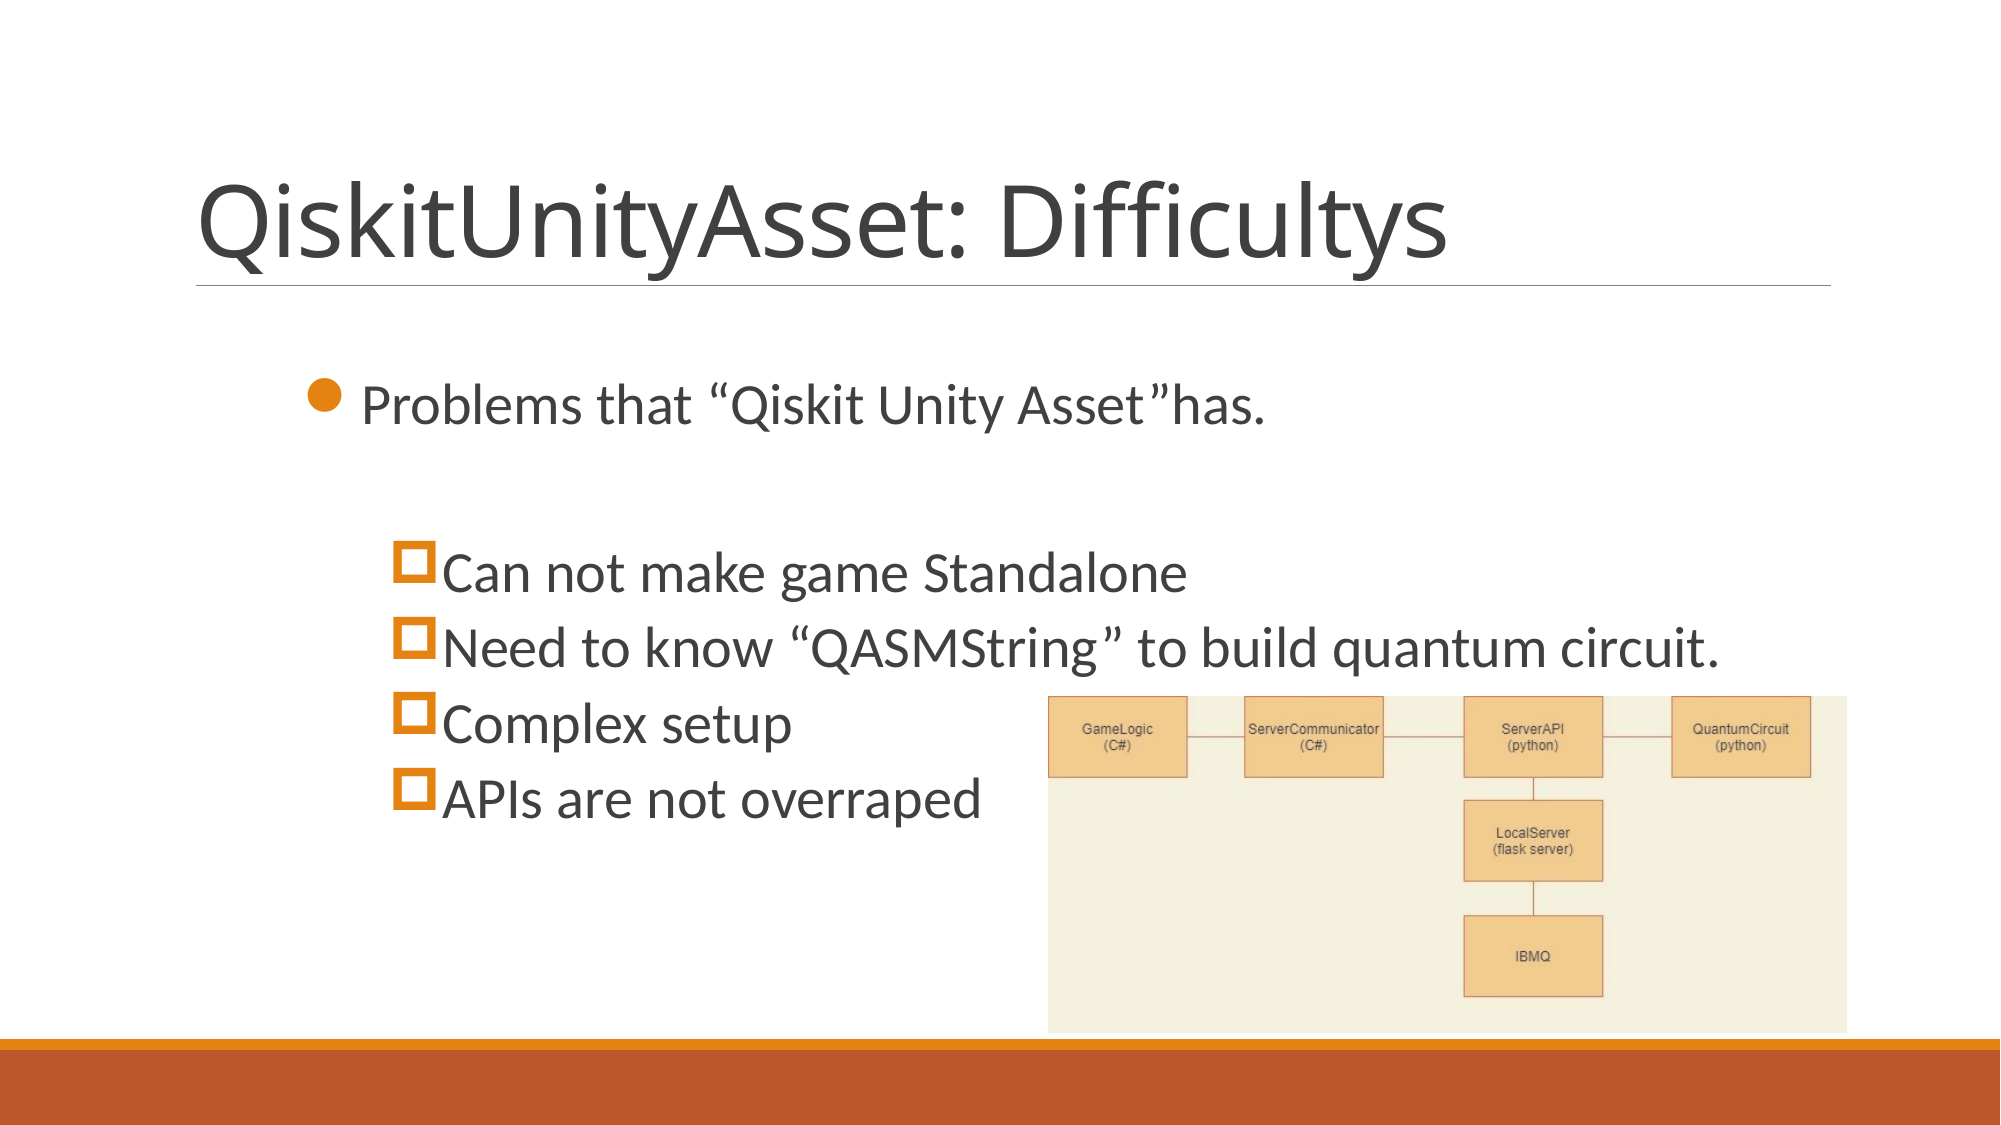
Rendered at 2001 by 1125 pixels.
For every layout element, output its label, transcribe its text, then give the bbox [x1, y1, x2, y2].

title QiskitUnityAsset: Difficultys [180, 47, 1830, 285]
list Problems that “Qiskit Unity Asset”has. Can not make game Standalone Need to know “QASMString” to build quantum circuit. Complex setup APIs are not overraped [180, 302, 1830, 963]
picture [1048, 695, 1847, 1034]
